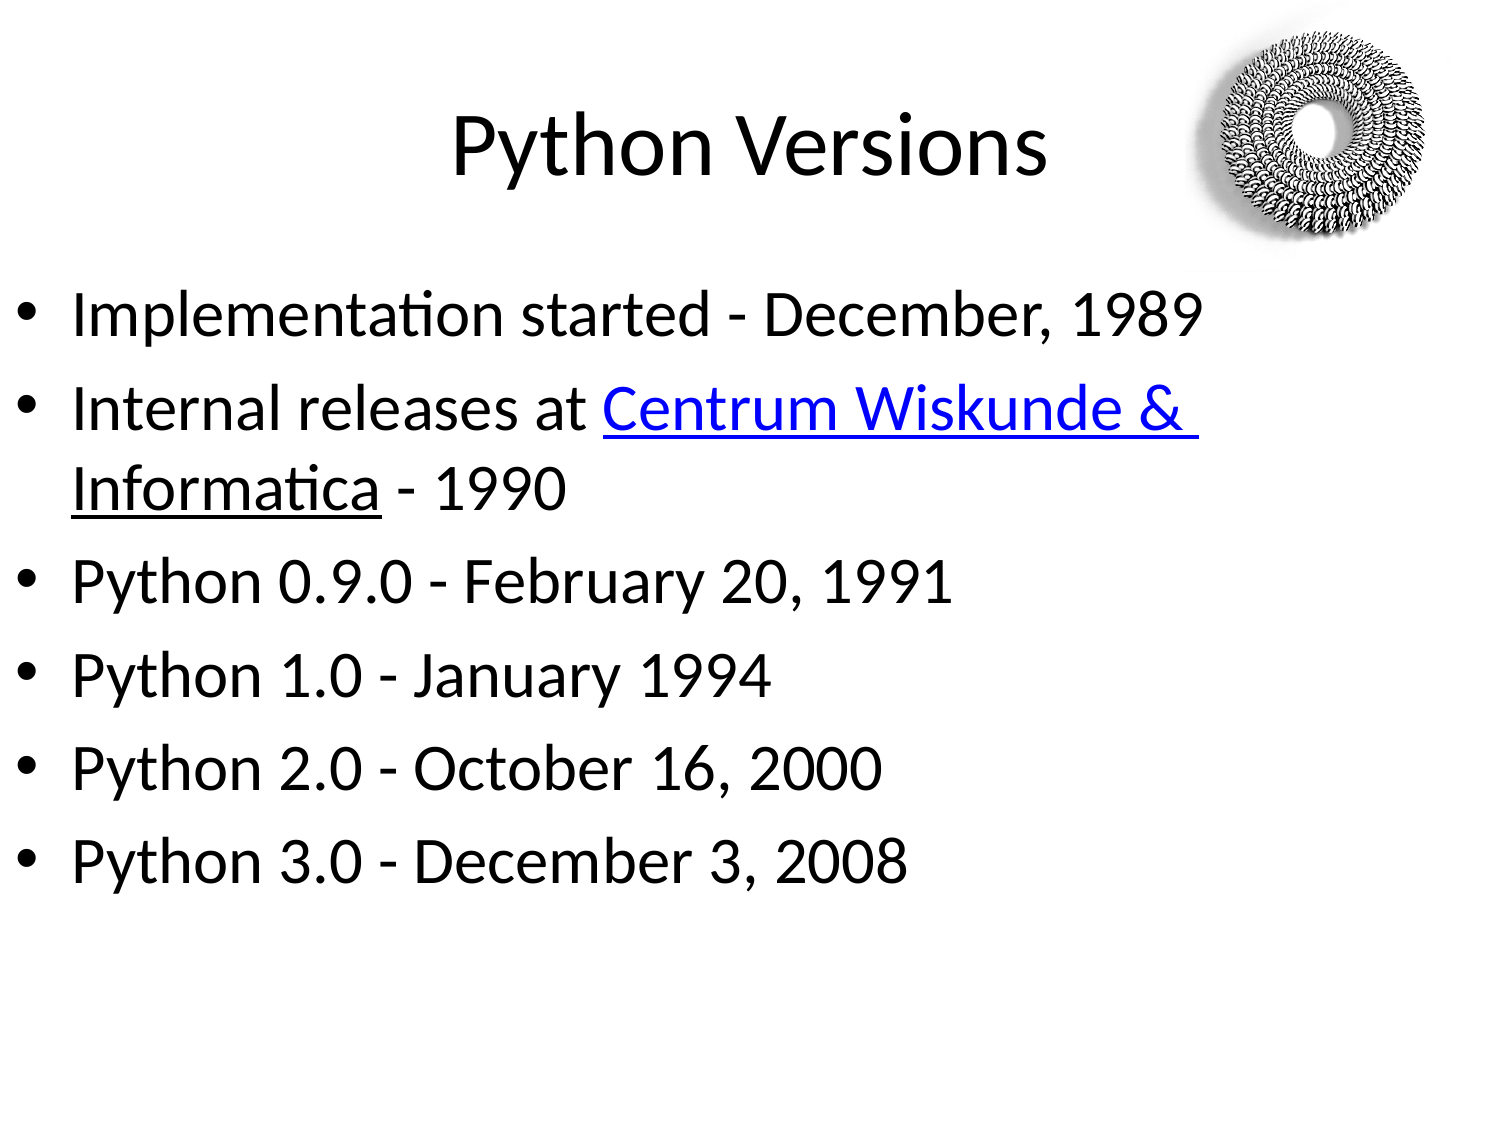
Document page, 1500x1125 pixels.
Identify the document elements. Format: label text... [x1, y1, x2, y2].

title Python Versions [75, 45, 1132, 233]
picture [1137, 0, 1500, 273]
list Implementation started - December, 1989 Internal releases at Centrum Wiskunde & Informatica - 1990 Python 0.9.0 - February 20, 1991 Python 1.0 - January 1994 Python 2.0 - October 16, 2000 Python 3.0 - December 3, 2008 [0, 262, 1500, 1005]
